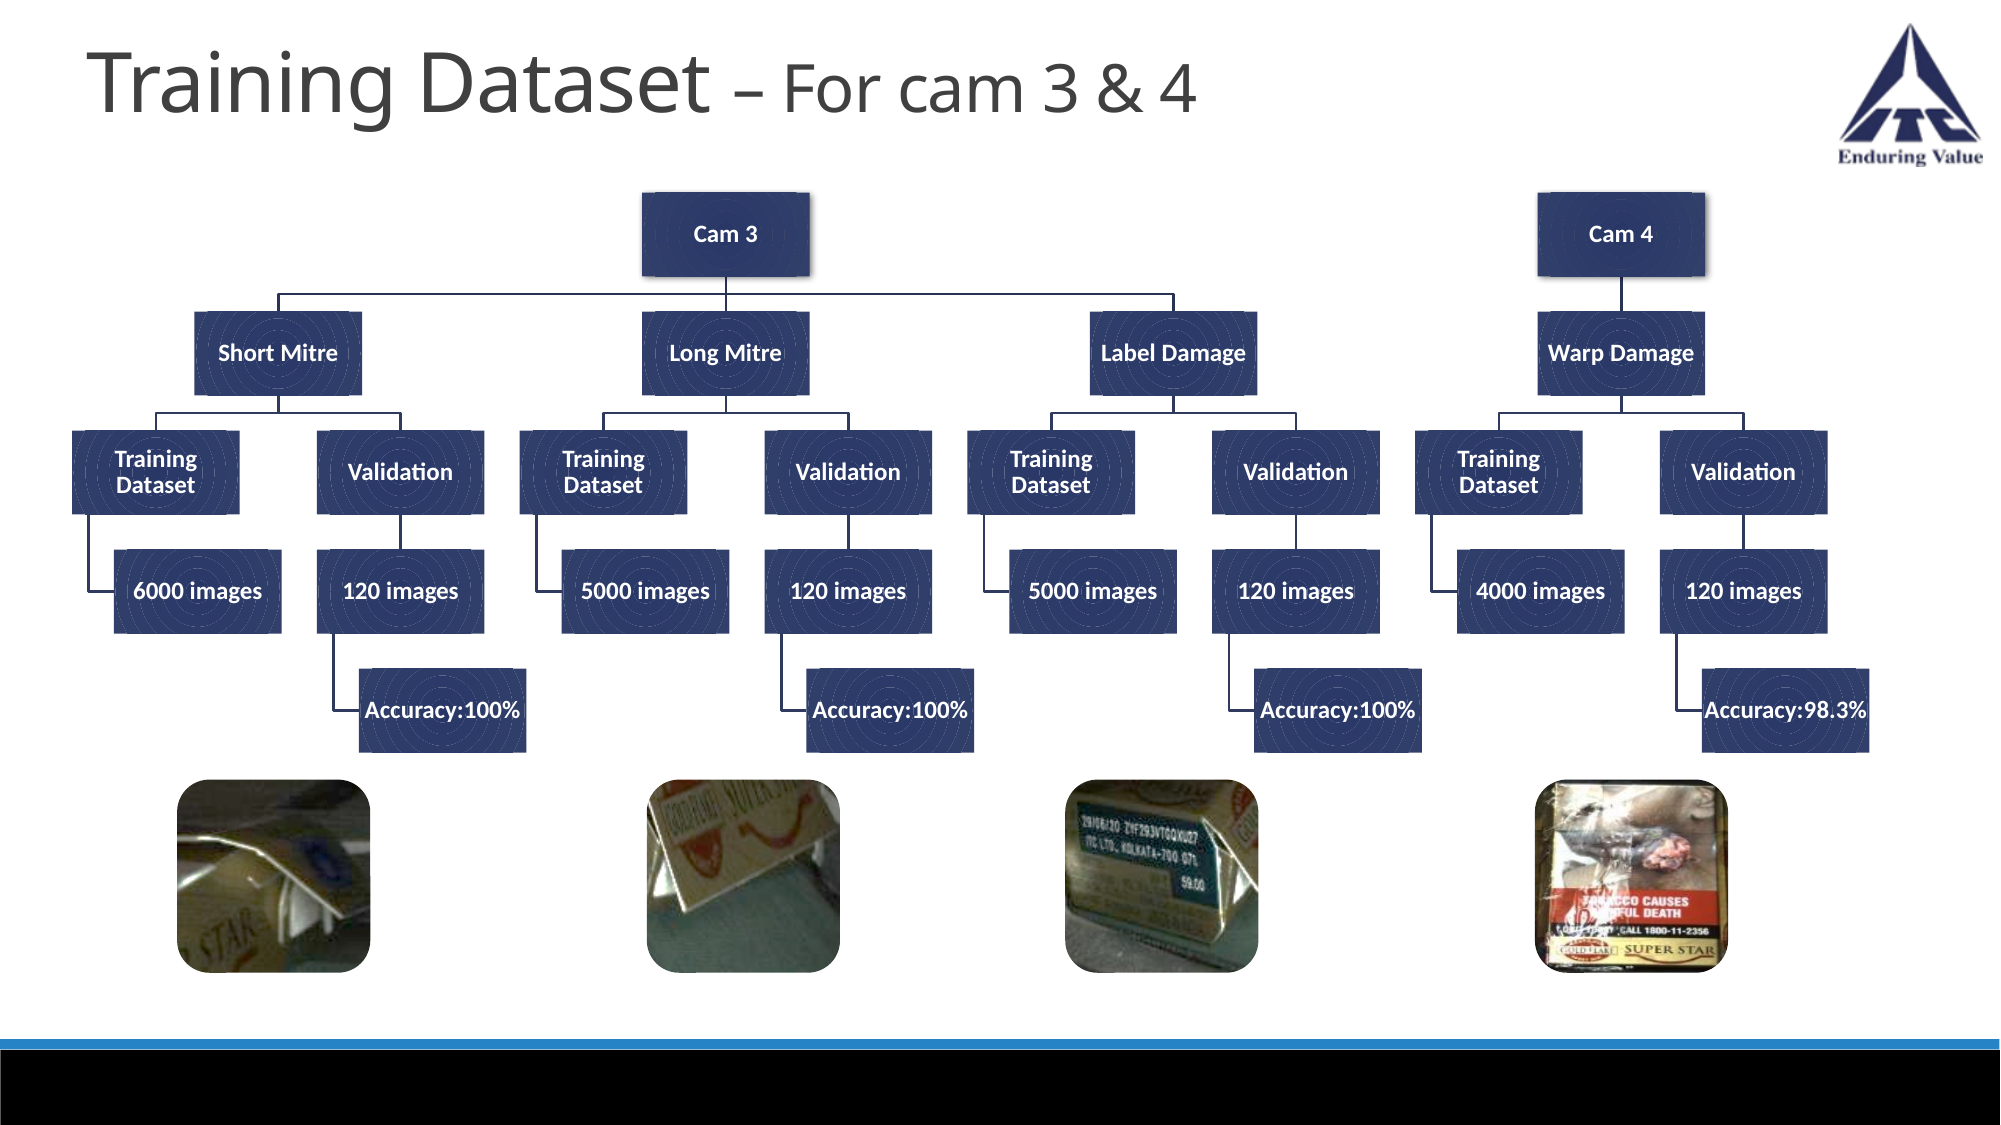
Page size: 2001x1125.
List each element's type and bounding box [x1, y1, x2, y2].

picture [1534, 779, 1729, 974]
picture [1871, 23, 1983, 167]
picture [176, 779, 371, 974]
text_box [70, 0, 1871, 1011]
picture [646, 779, 841, 974]
picture [1064, 779, 1259, 974]
